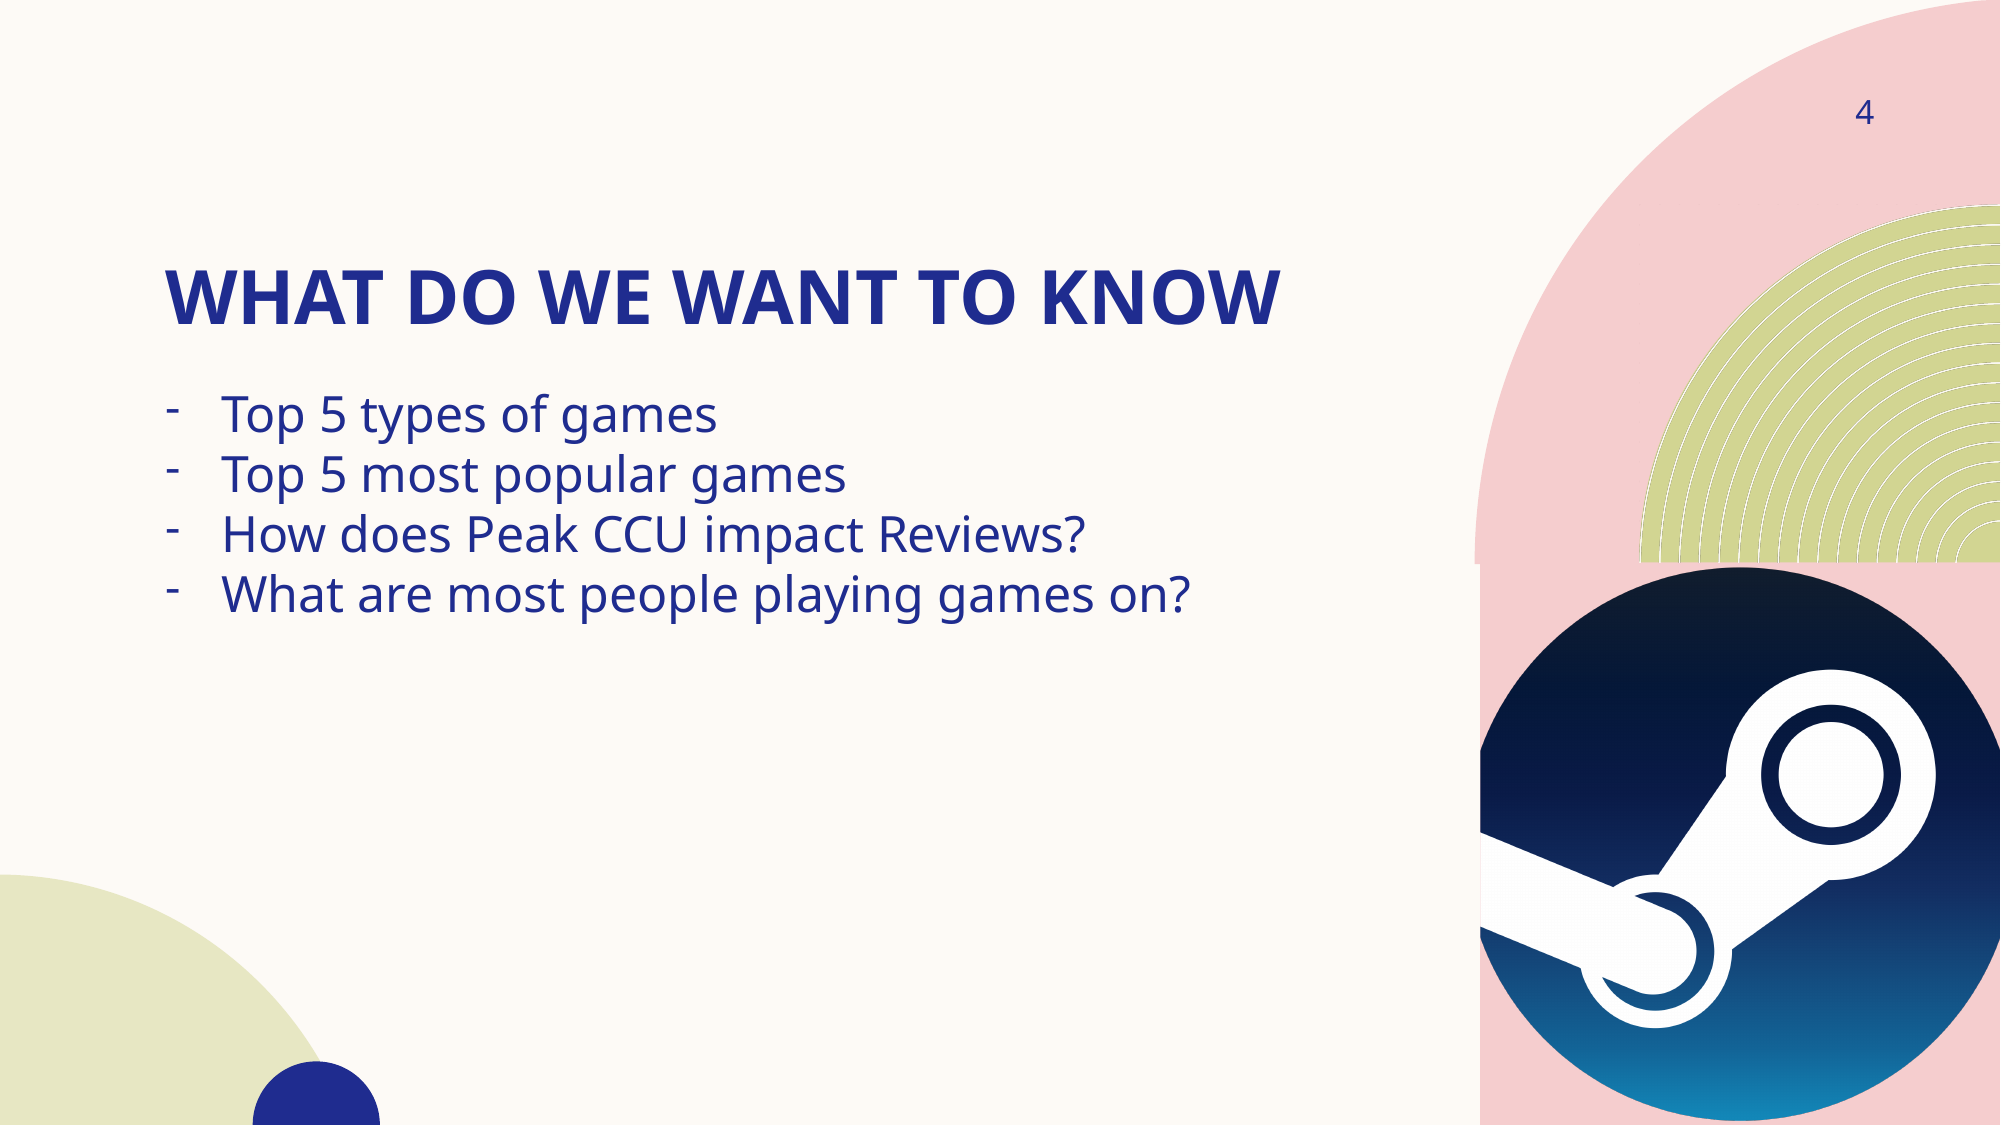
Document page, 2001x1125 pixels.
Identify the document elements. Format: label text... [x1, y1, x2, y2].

picture [1480, 204, 2001, 1125]
list Top 5 types of games Top 5 most popular games How does Peak CCU impact Reviews? What are most people playing games on? [150, 382, 1283, 667]
title What do we want to know [150, 173, 1437, 340]
slide_number 4 [1712, 75, 1875, 153]
